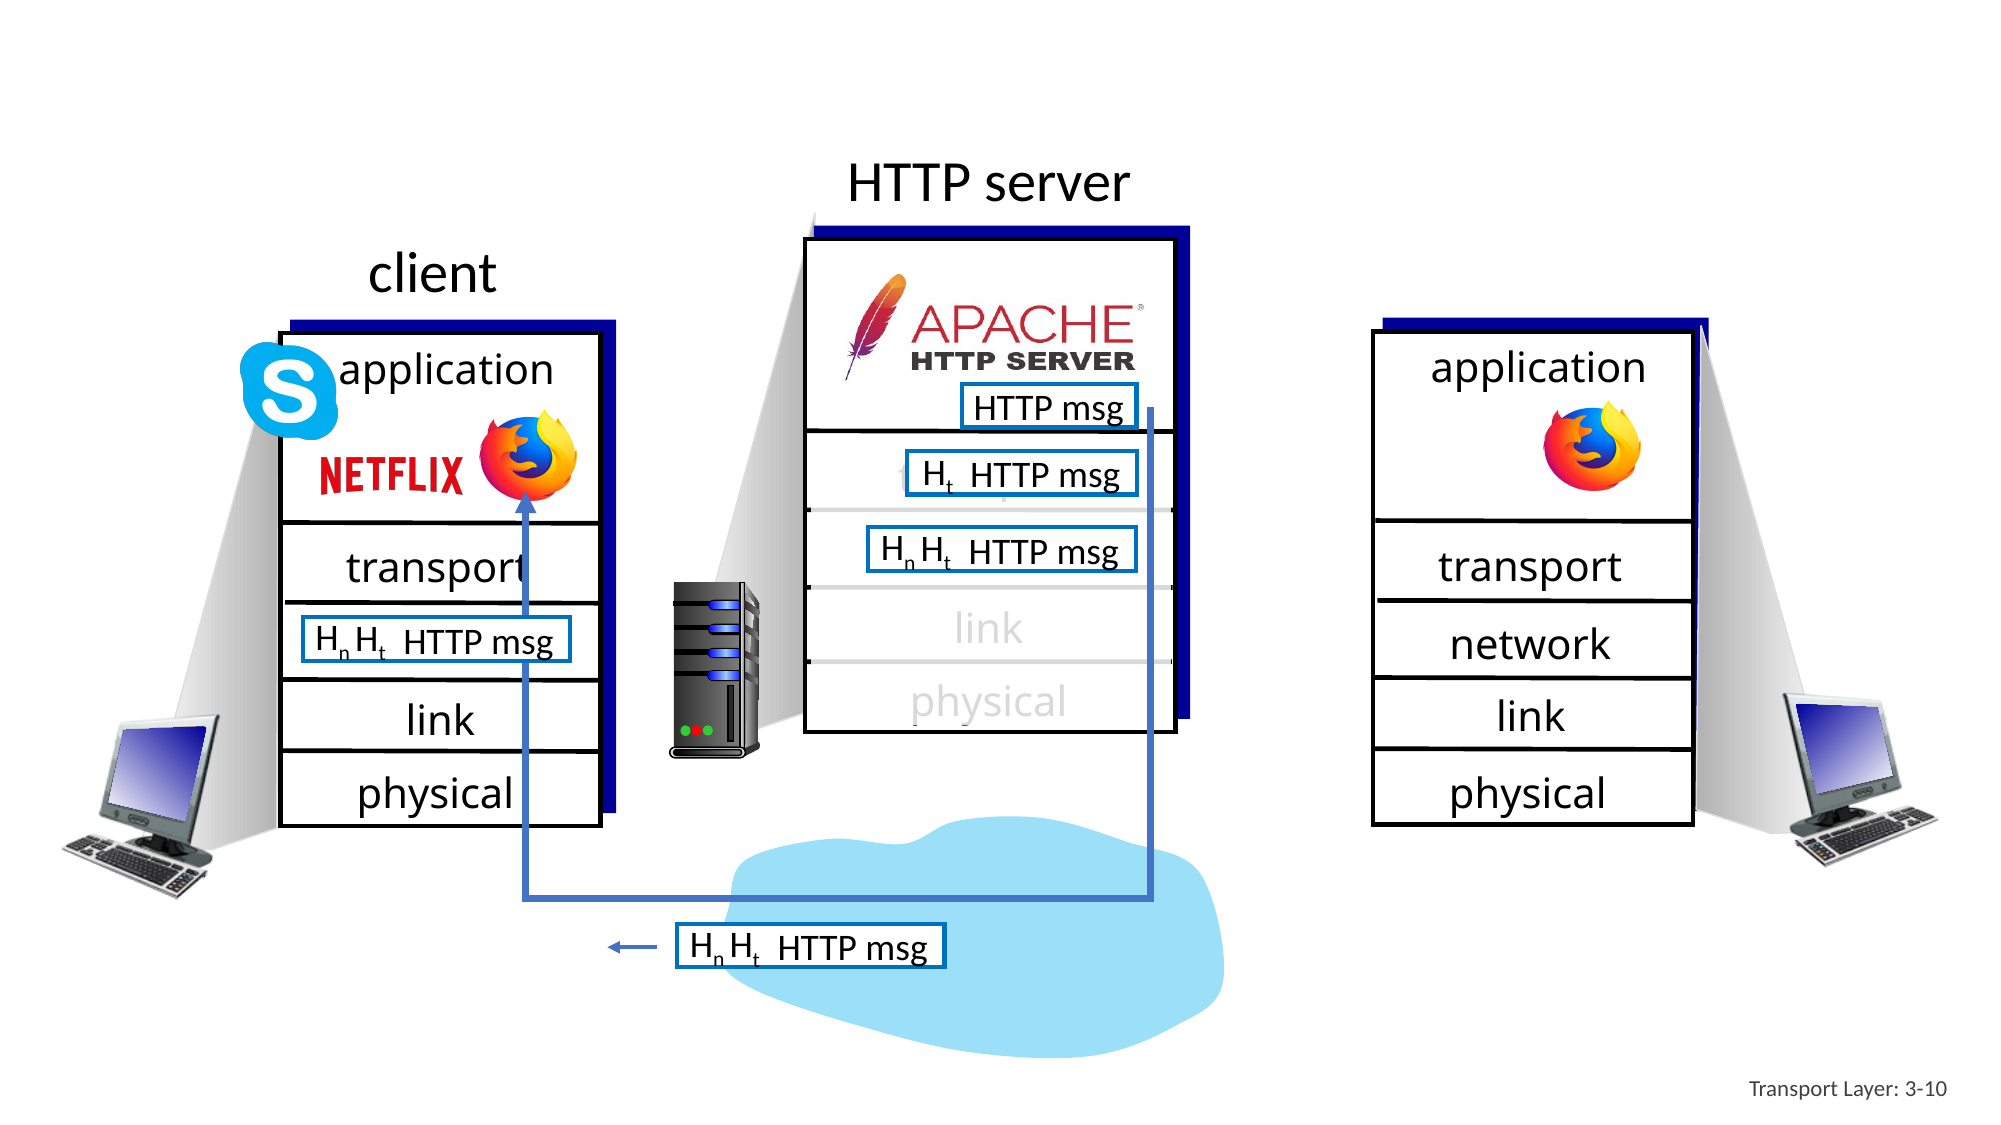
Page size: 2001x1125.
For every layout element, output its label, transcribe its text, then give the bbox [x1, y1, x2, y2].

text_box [958, 375, 1141, 437]
text_box [733, 914, 1225, 1059]
slide_number Transport Layer: 3-10 [1512, 1056, 1963, 1117]
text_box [23, 135, 1977, 914]
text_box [673, 912, 945, 977]
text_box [864, 515, 1136, 580]
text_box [906, 440, 1138, 504]
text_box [299, 605, 571, 670]
